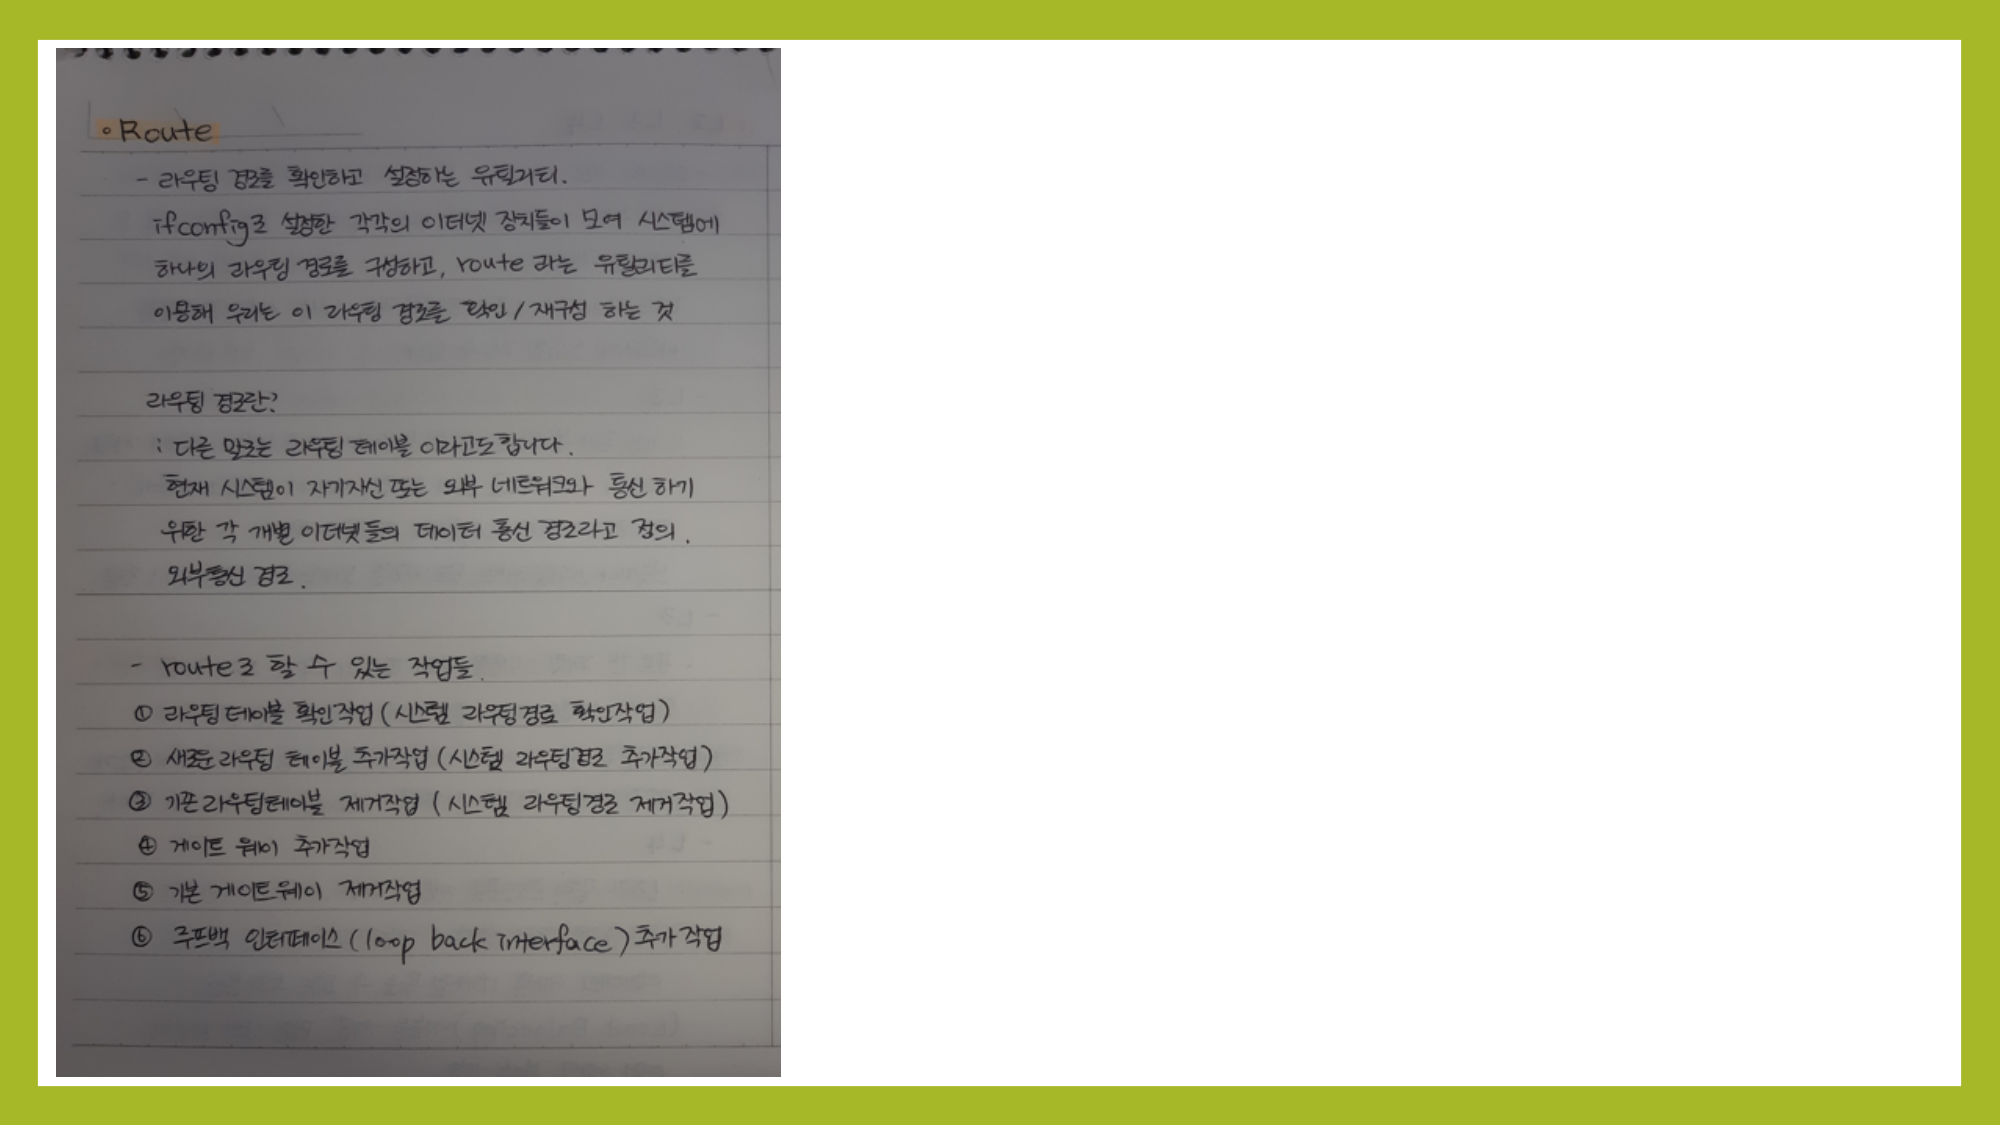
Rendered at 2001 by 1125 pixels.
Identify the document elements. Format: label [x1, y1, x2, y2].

picture [56, 47, 781, 1077]
